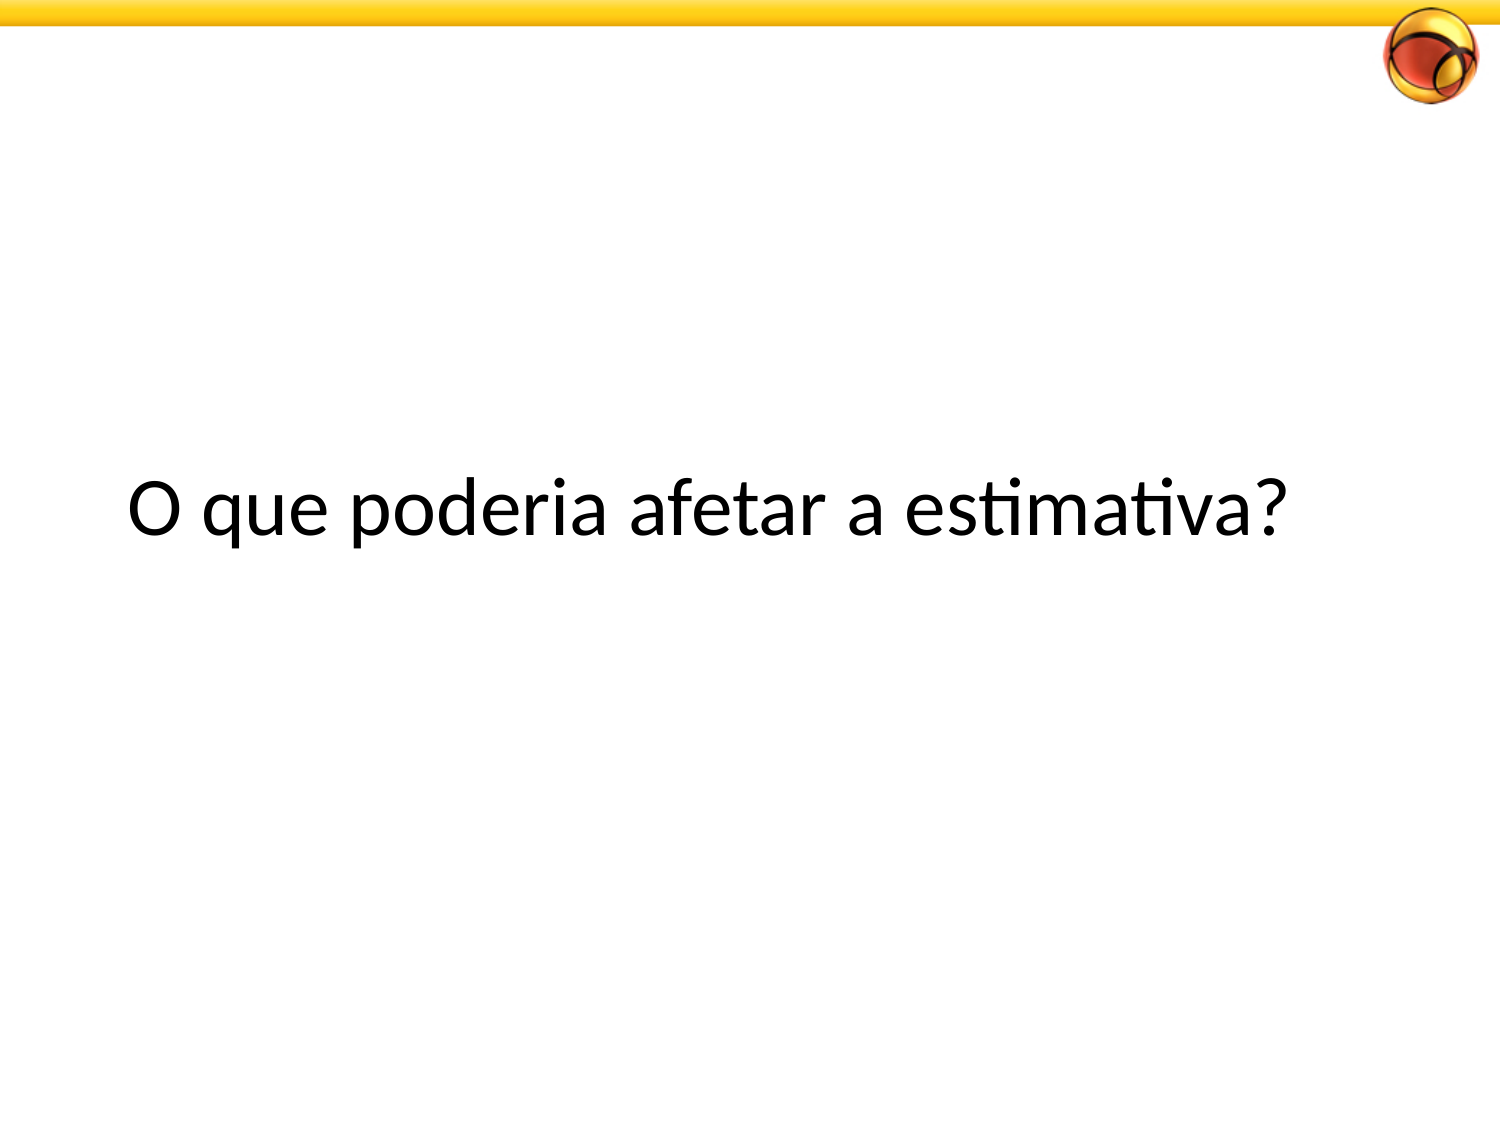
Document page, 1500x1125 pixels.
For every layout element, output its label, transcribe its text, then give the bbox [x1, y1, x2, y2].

picture [0, 0, 1500, 1125]
list O que poderia afetar a estimativa? [75, 337, 1425, 933]
